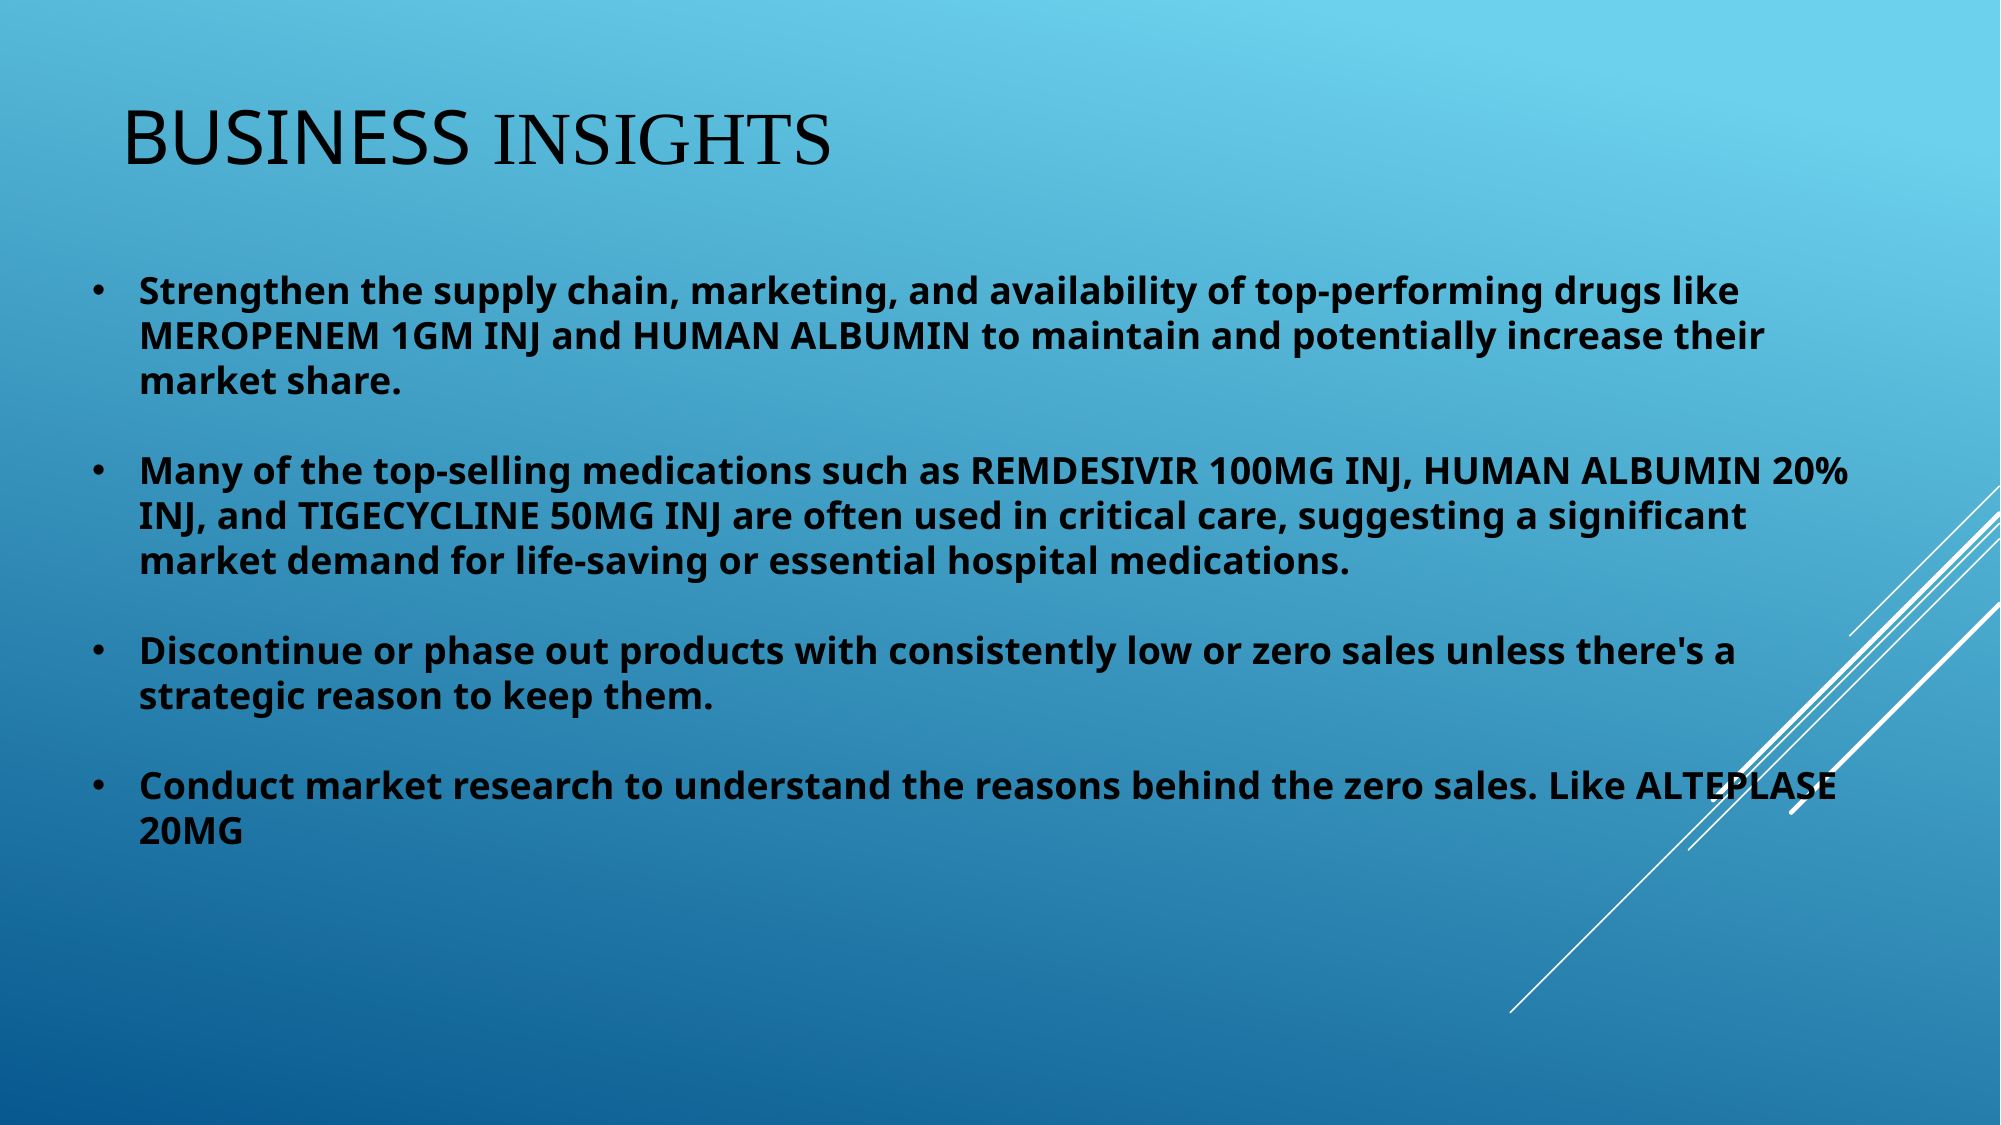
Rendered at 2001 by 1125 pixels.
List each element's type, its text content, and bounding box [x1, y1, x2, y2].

title Business Insights [106, 69, 1649, 200]
text_box Strengthen the supply chain, marketing, and availability of top-performing drugs like MEROPENEM 1GM INJ and HUMAN ALBUMIN to maintain and potentially increase their market share. Many of the top-selling medications such as REMDESIVIR 100MG INJ, HUMAN ALBUMIN 20% INJ, and TIGECYCLINE 50MG INJ are often used in critical care, suggesting a significant market demand for life-saving or essential hospital medications. Discontinue or phase out products with consistently low or zero sales unless there's a strategic reason to keep them. Conduct market research to understand the reasons behind the zero sales. Like ALTEPLASE 20MG [77, 259, 1884, 860]
